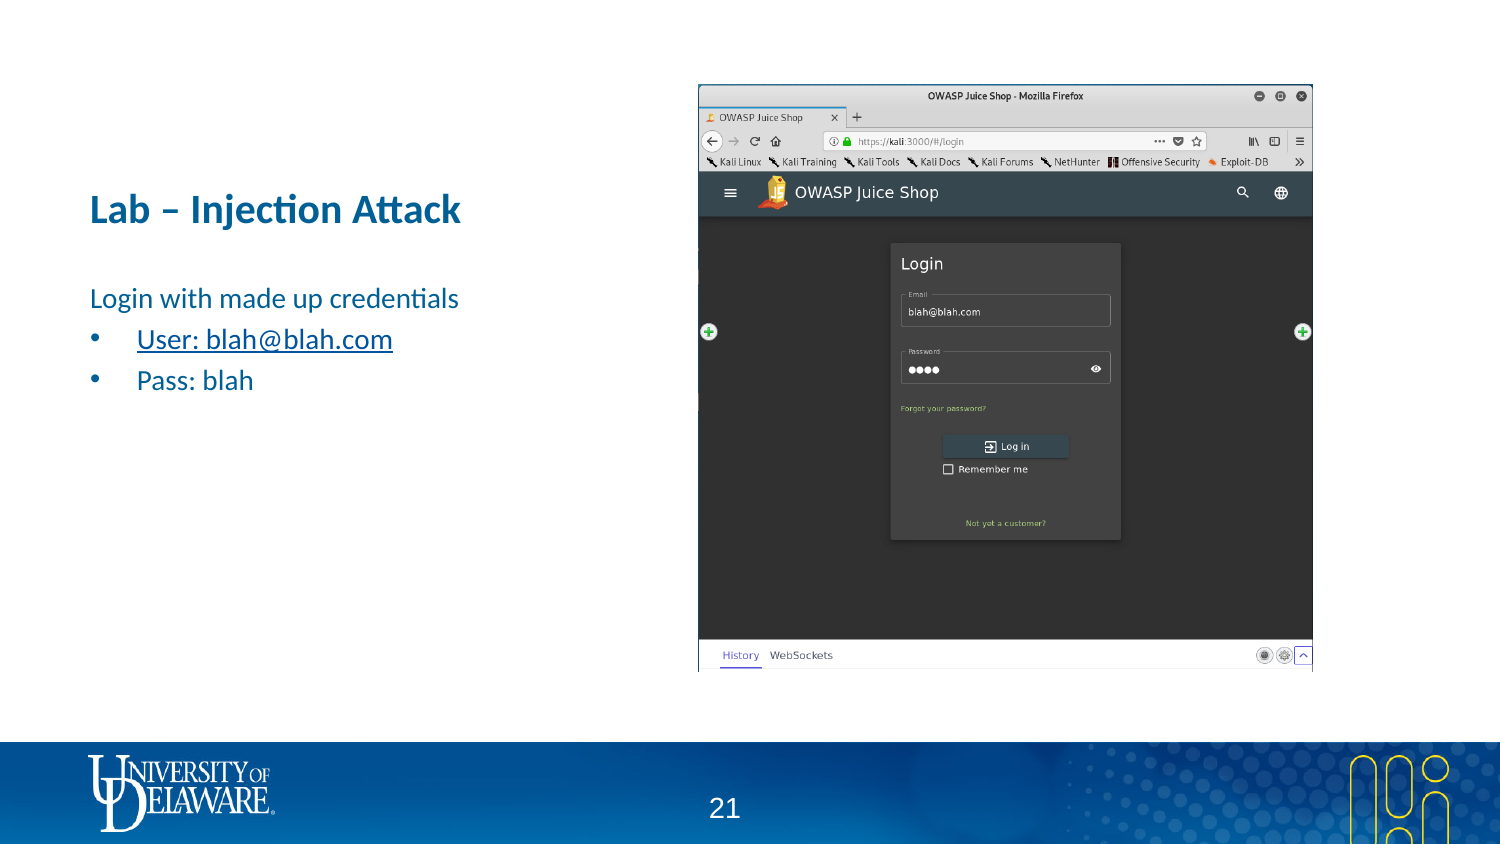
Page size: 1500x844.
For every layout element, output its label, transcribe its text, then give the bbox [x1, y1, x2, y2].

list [698, 84, 1313, 673]
picture [0, 0, 1500, 844]
slide_number 20 [549, 782, 900, 828]
title Lab – Injection Attack [75, 84, 569, 240]
list Login with made up credentials User: blah@blah.com Pass: blah [75, 271, 569, 672]
